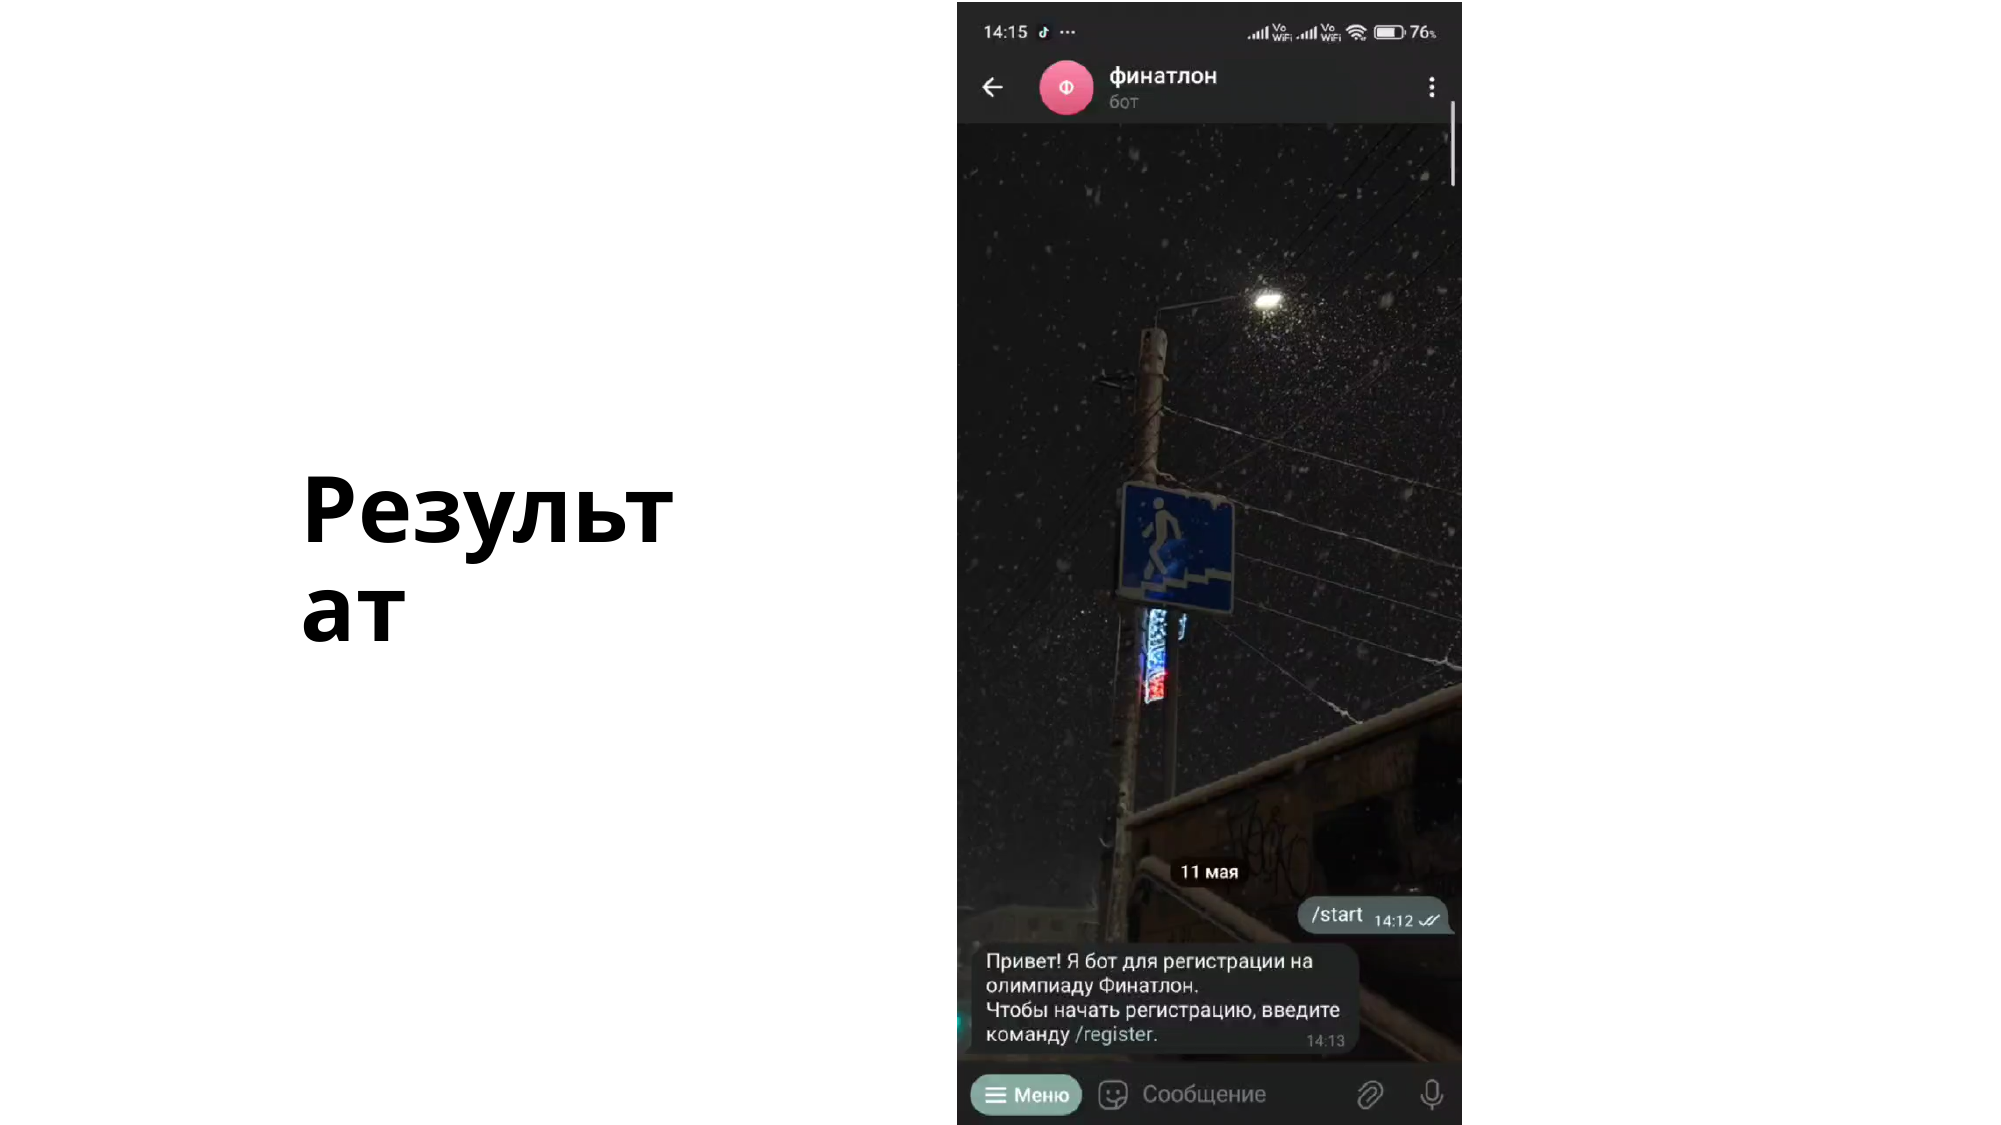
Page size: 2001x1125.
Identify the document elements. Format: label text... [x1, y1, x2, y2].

title Результат [285, 453, 703, 672]
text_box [956, 1, 1463, 1125]
